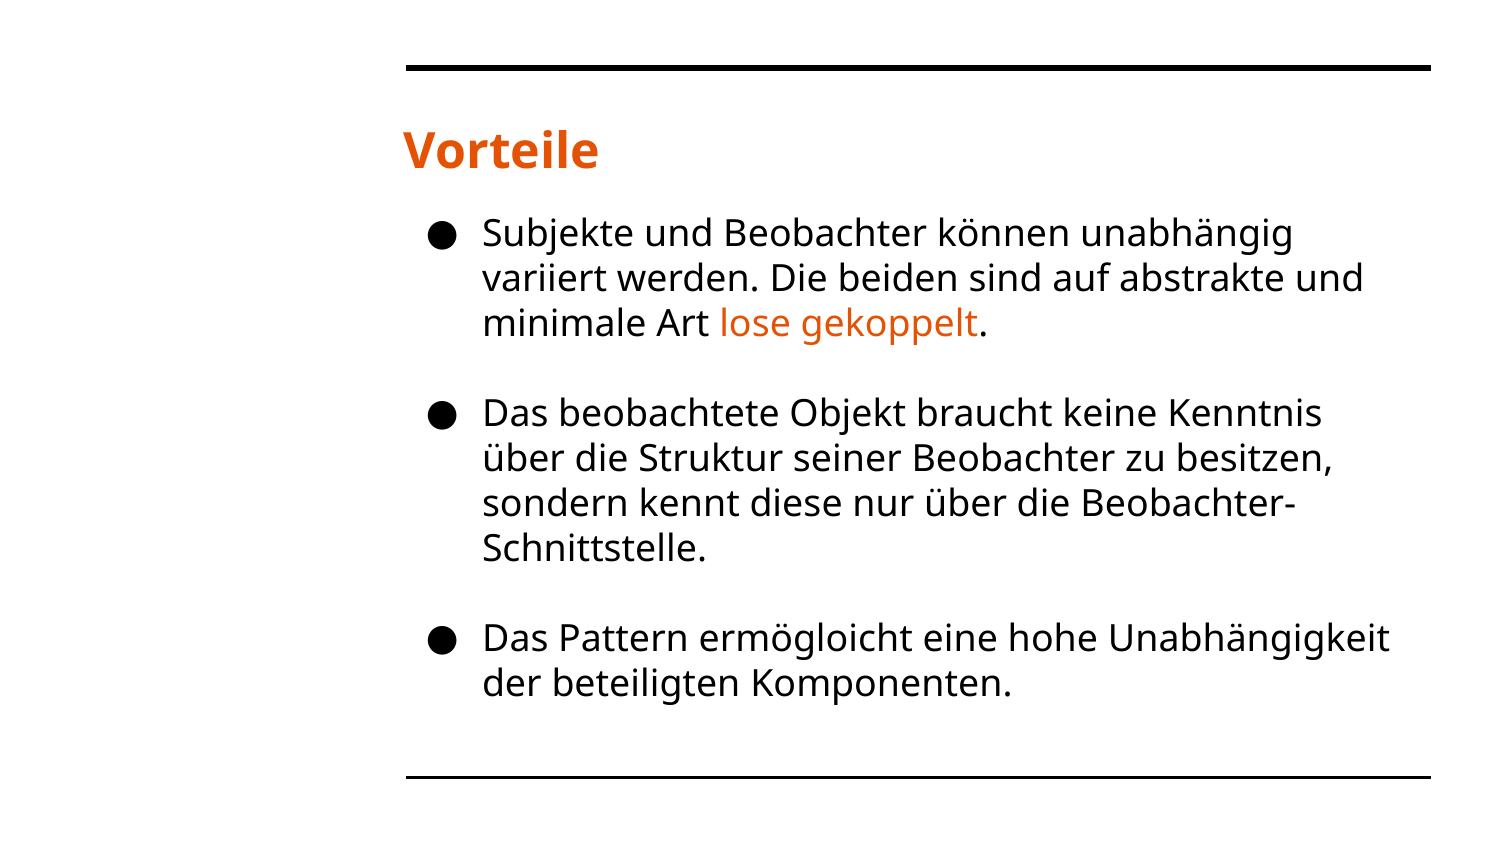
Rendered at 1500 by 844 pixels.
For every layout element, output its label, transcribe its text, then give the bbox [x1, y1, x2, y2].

title Vorteile [389, 103, 1428, 194]
subtitle Subjekte und Beobachter können unabhängig variiert werden. Die beiden sind auf abstrakte und minimale Art lose gekoppelt. Das beobachtete Objekt braucht keine Kenntnis über die Struktur seiner Beobachter zu besitzen, sondern kennt diese nur über die Beobachter-Schnittstelle. Das Pattern ermögloicht eine hohe Unabhängigkeit der beteiligten Komponenten. [392, 193, 1431, 735]
